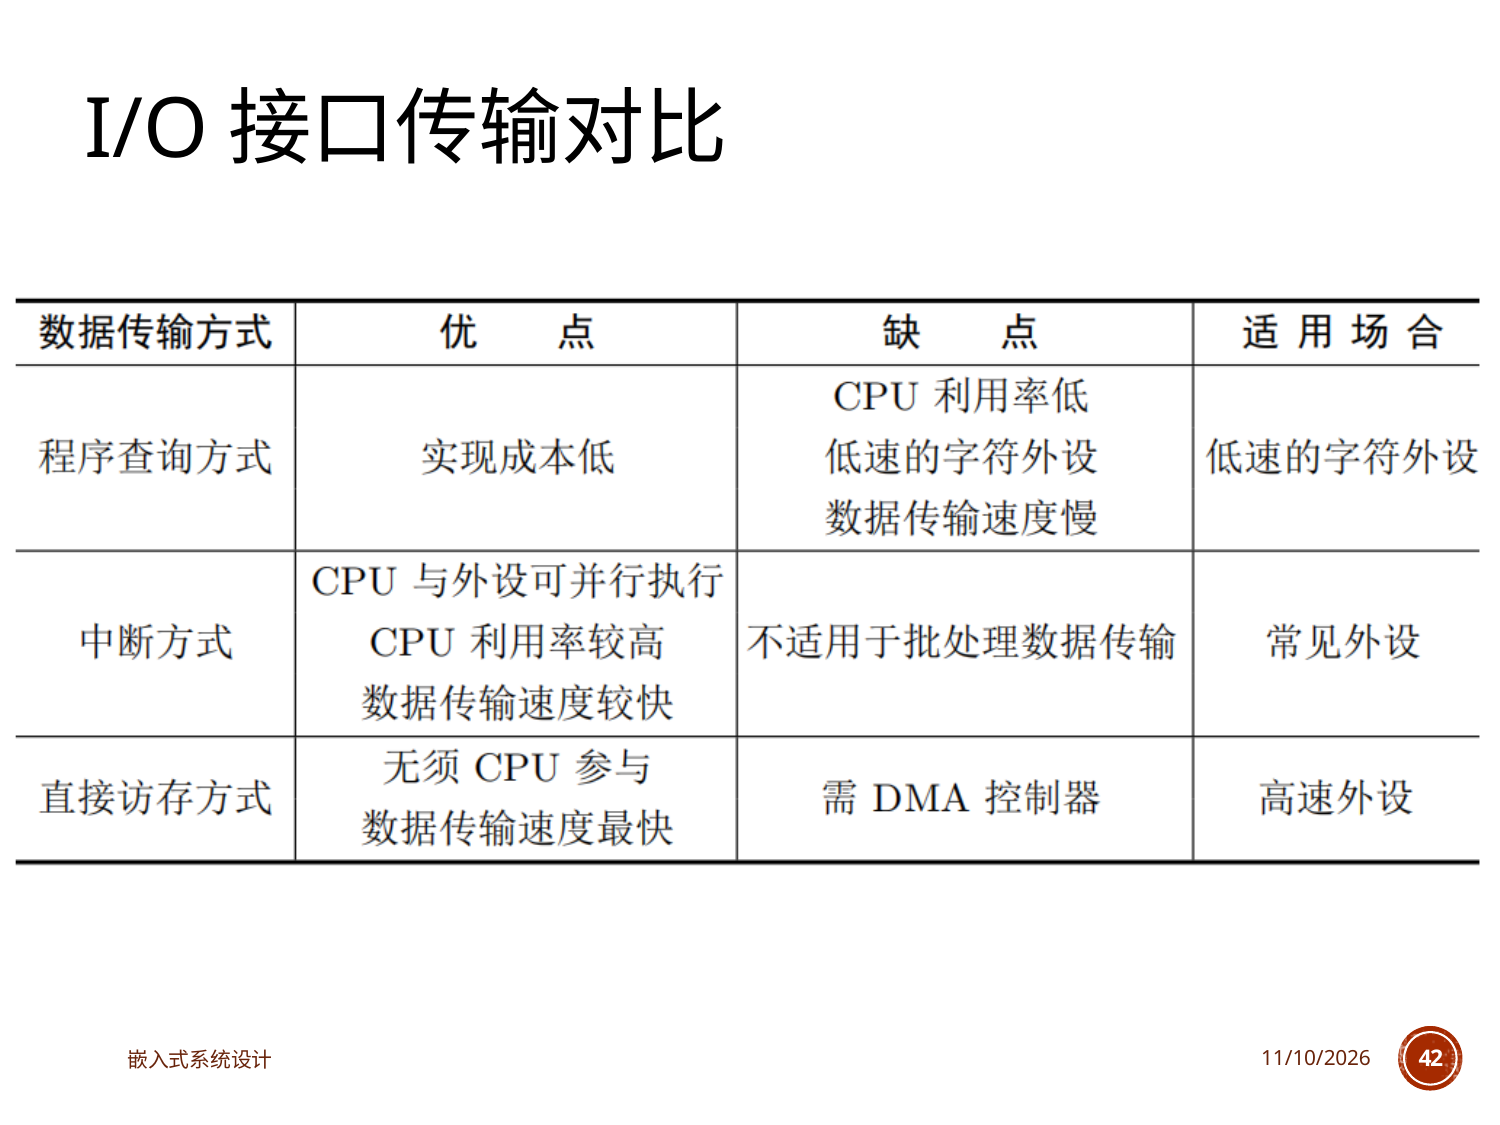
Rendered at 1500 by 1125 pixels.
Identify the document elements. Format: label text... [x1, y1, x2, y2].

picture [0, 284, 1499, 877]
footer 嵌入式系统设计 [112, 1028, 891, 1089]
title I/O接口传输对比 [47, 46, 1471, 215]
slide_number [982, 1028, 1386, 1089]
slide_number 42 [1391, 1028, 1471, 1089]
